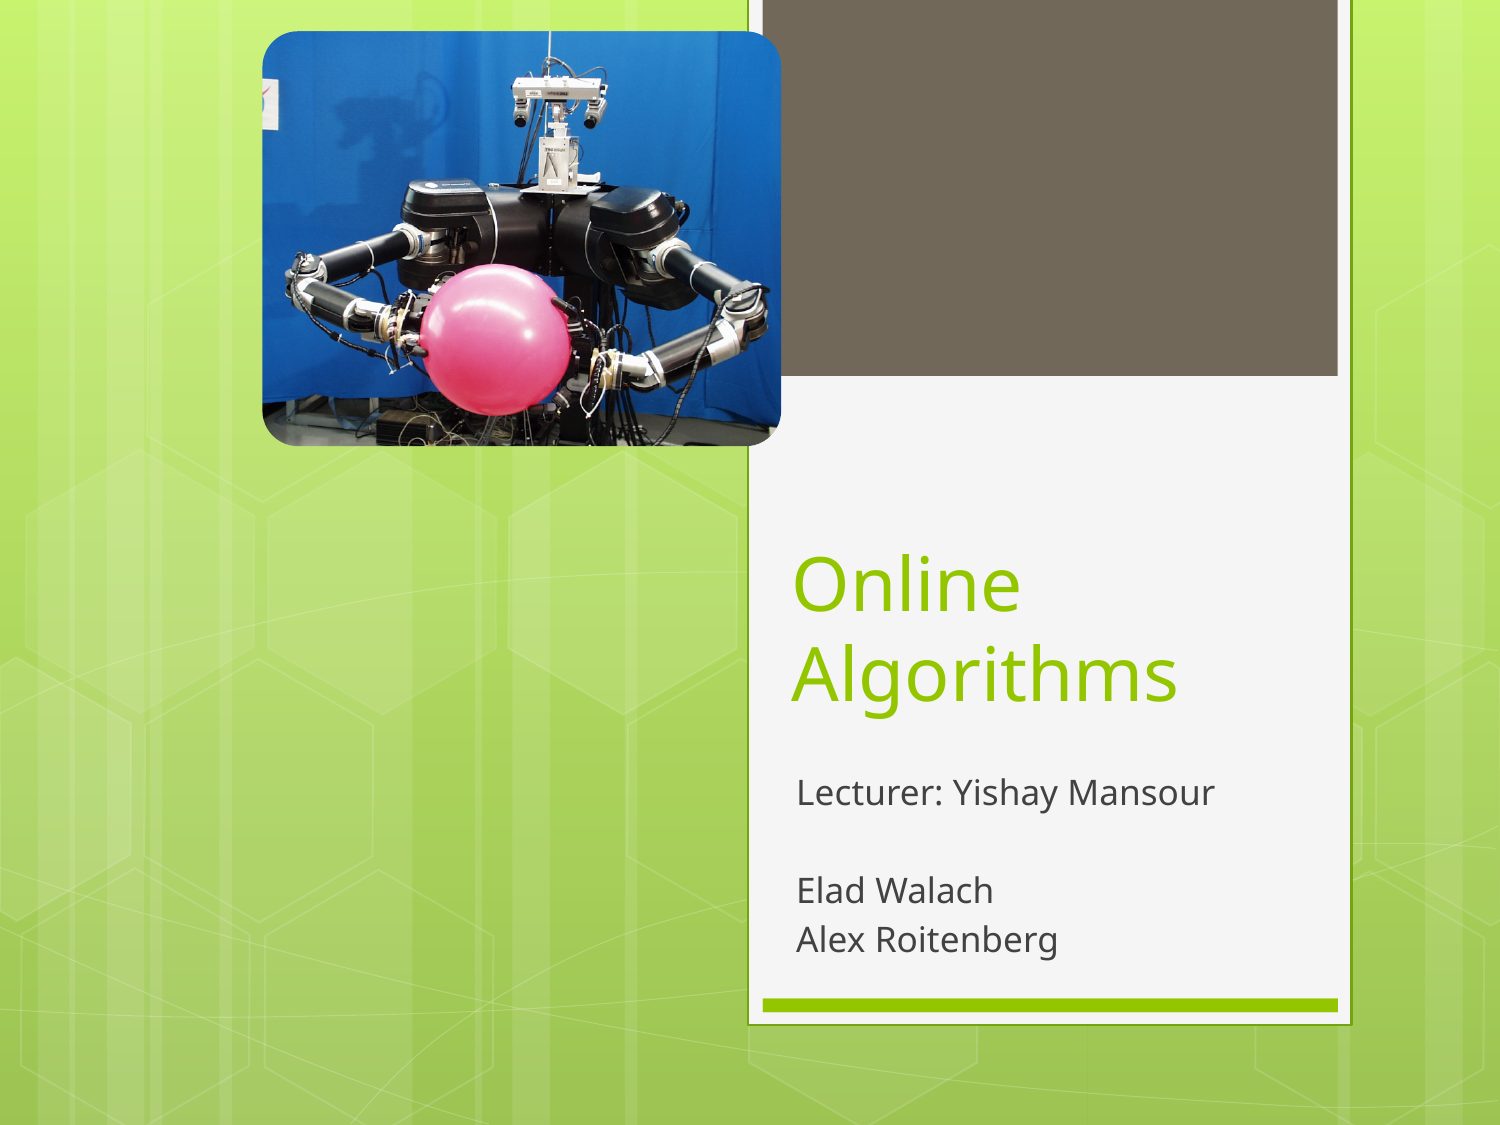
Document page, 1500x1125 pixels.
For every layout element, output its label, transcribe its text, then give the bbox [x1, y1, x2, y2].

subtitle Lecturer: Yishay Mansour Elad Walach Alex Roitenberg [781, 762, 1325, 970]
title Online Algorithms [776, 444, 1338, 724]
picture [262, 30, 782, 447]
